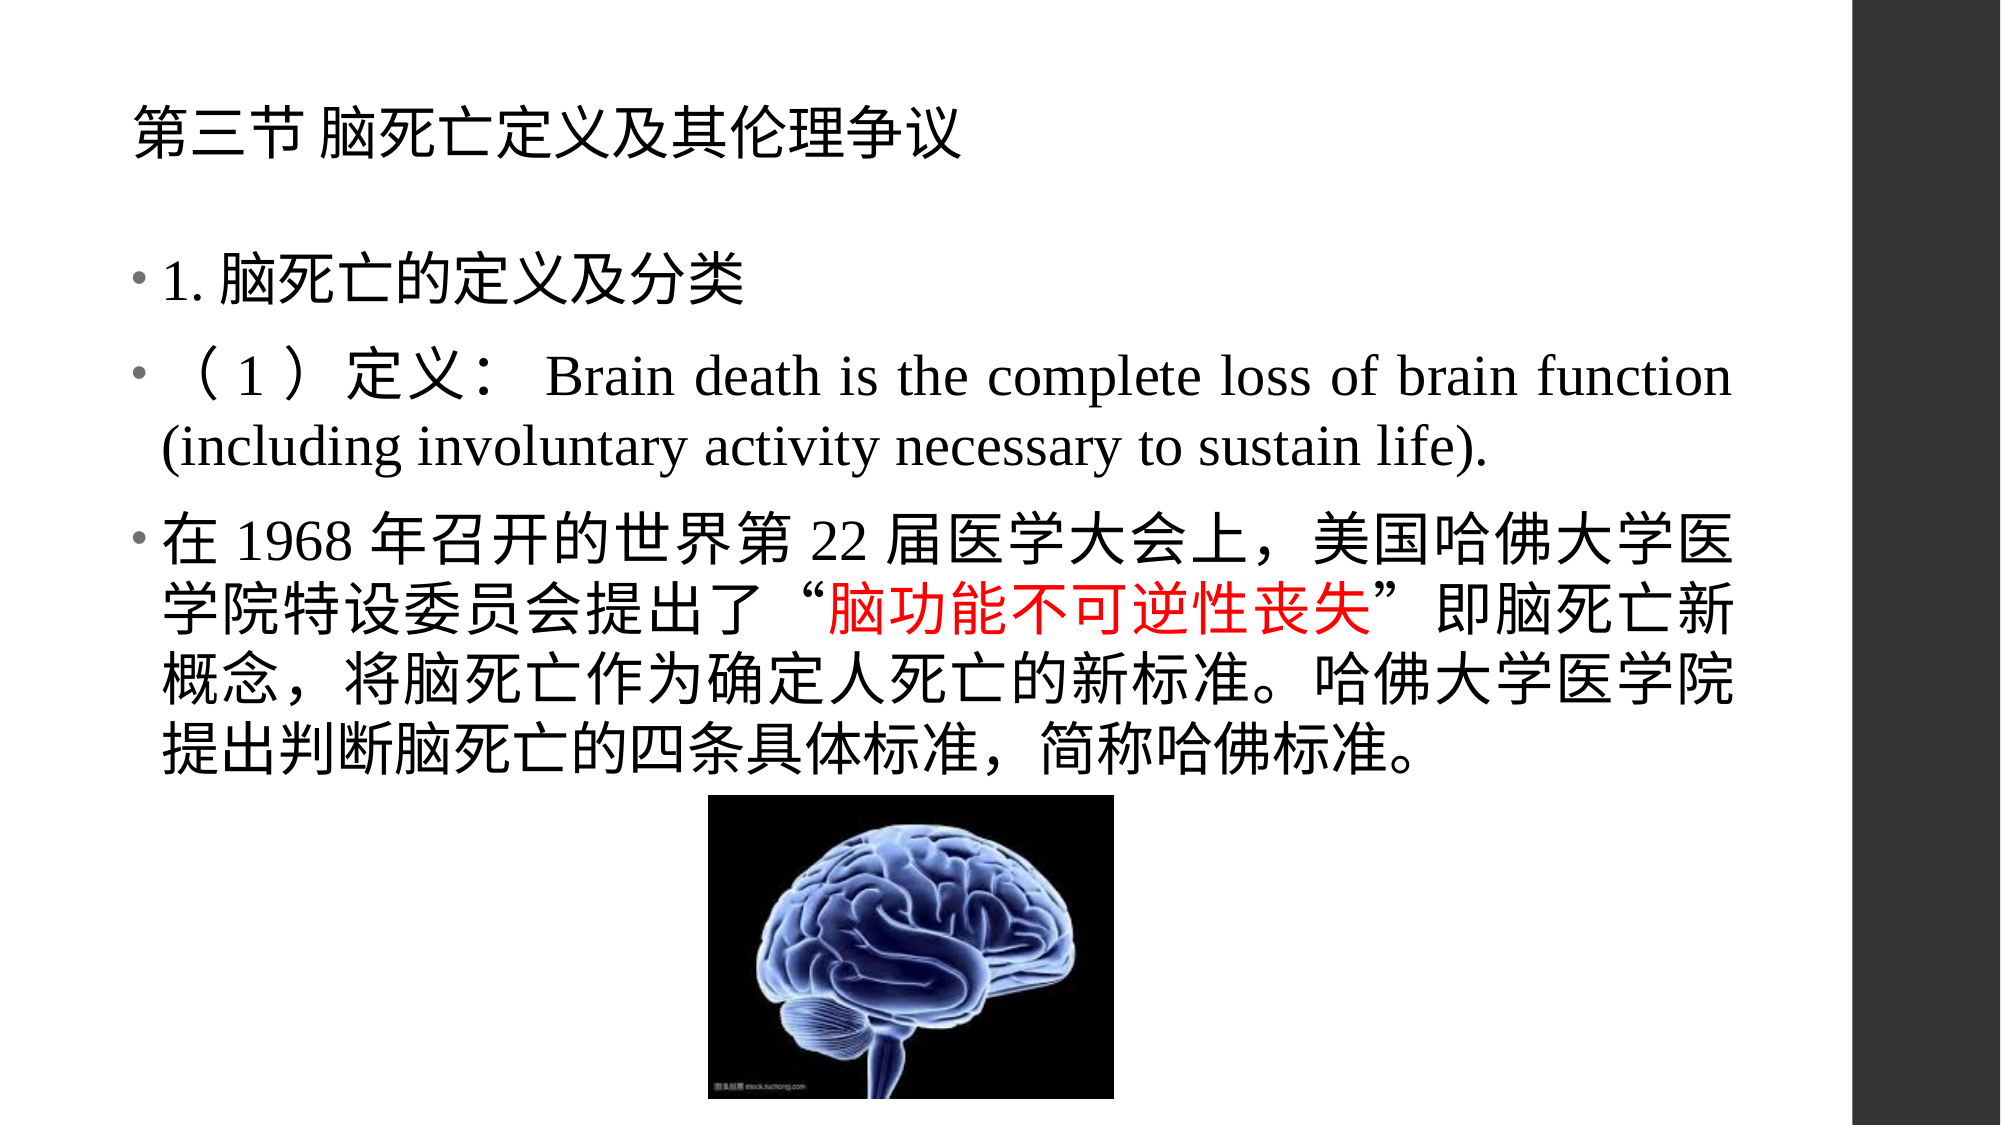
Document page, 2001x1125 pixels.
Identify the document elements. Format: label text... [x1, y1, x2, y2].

picture [708, 795, 1114, 1099]
title 第三节 脑死亡定义及其伦理争议 [115, 58, 1706, 176]
list 1.脑死亡的定义及分类 （1）定义：Brain death is the complete loss of brain function (including involuntary activity necessary to sustain life). 在1968年召开的世界第22届医学大会上，美国哈佛大学医学院特设委员会提出了“脑功能不可逆性丧失”即脑死亡新概念，将脑死亡作为确定人死亡的新标准。哈佛大学医学院提出判断脑死亡的四条具体标准，简称哈佛标准。 [115, 235, 1751, 1050]
